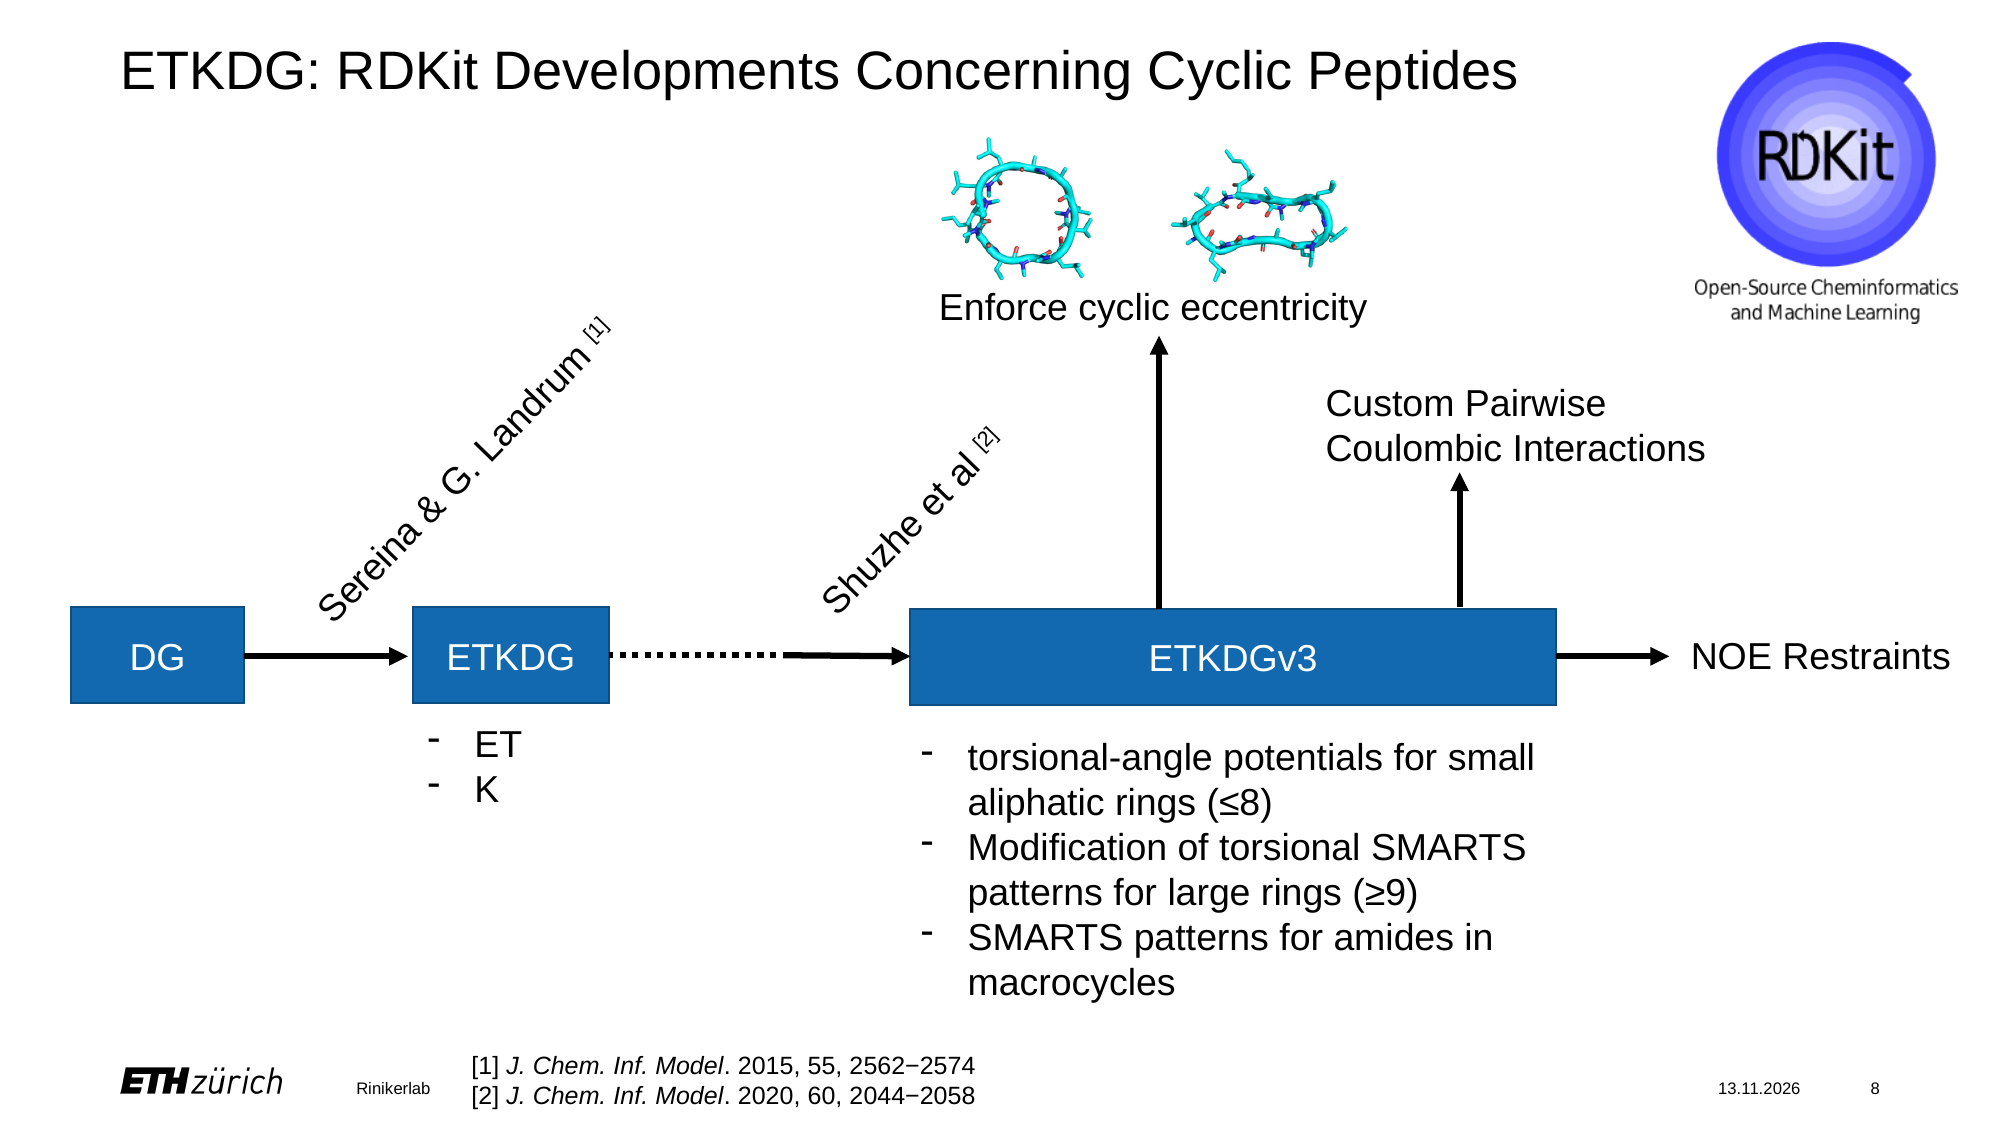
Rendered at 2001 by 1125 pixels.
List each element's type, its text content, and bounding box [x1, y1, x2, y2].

text_box torsional-angle potentials for small aliphatic rings (≤8) Modification of torsional SMARTS patterns for large rings (≥9) SMARTS patterns for amides in macrocycles [906, 725, 1556, 1011]
text_box Shuzhe et al [2] [795, 375, 1054, 639]
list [1695, 42, 1958, 324]
text_box Enforce cyclic eccentricity [924, 275, 1399, 336]
footer Rinikerlab [356, 1069, 456, 1106]
text_box ETKDG [412, 606, 610, 704]
title ETKDG: RDKit Developments Concerning Cyclic Peptides [120, 42, 1695, 191]
text_box Sereina & G. Landrum [1] [291, 224, 704, 647]
picture [941, 137, 1123, 281]
slide_number 8 [1827, 1069, 1880, 1106]
picture [120, 1067, 282, 1094]
text_box Custom Pairwise Coulombic Interactions [1310, 371, 1759, 477]
text_box DG [70, 606, 245, 704]
picture [1161, 141, 1348, 285]
text_box NOE Restraints [1676, 624, 1978, 685]
text_box ETKDGv3 [909, 608, 1557, 706]
text_box [1] J. Chem. Inf. Model. 2015, 55, 2562−2574 [2] J. Chem. Inf. Model. 2020, 60, 2044−2058 [456, 1042, 1827, 1125]
text_box ET K [412, 712, 682, 818]
